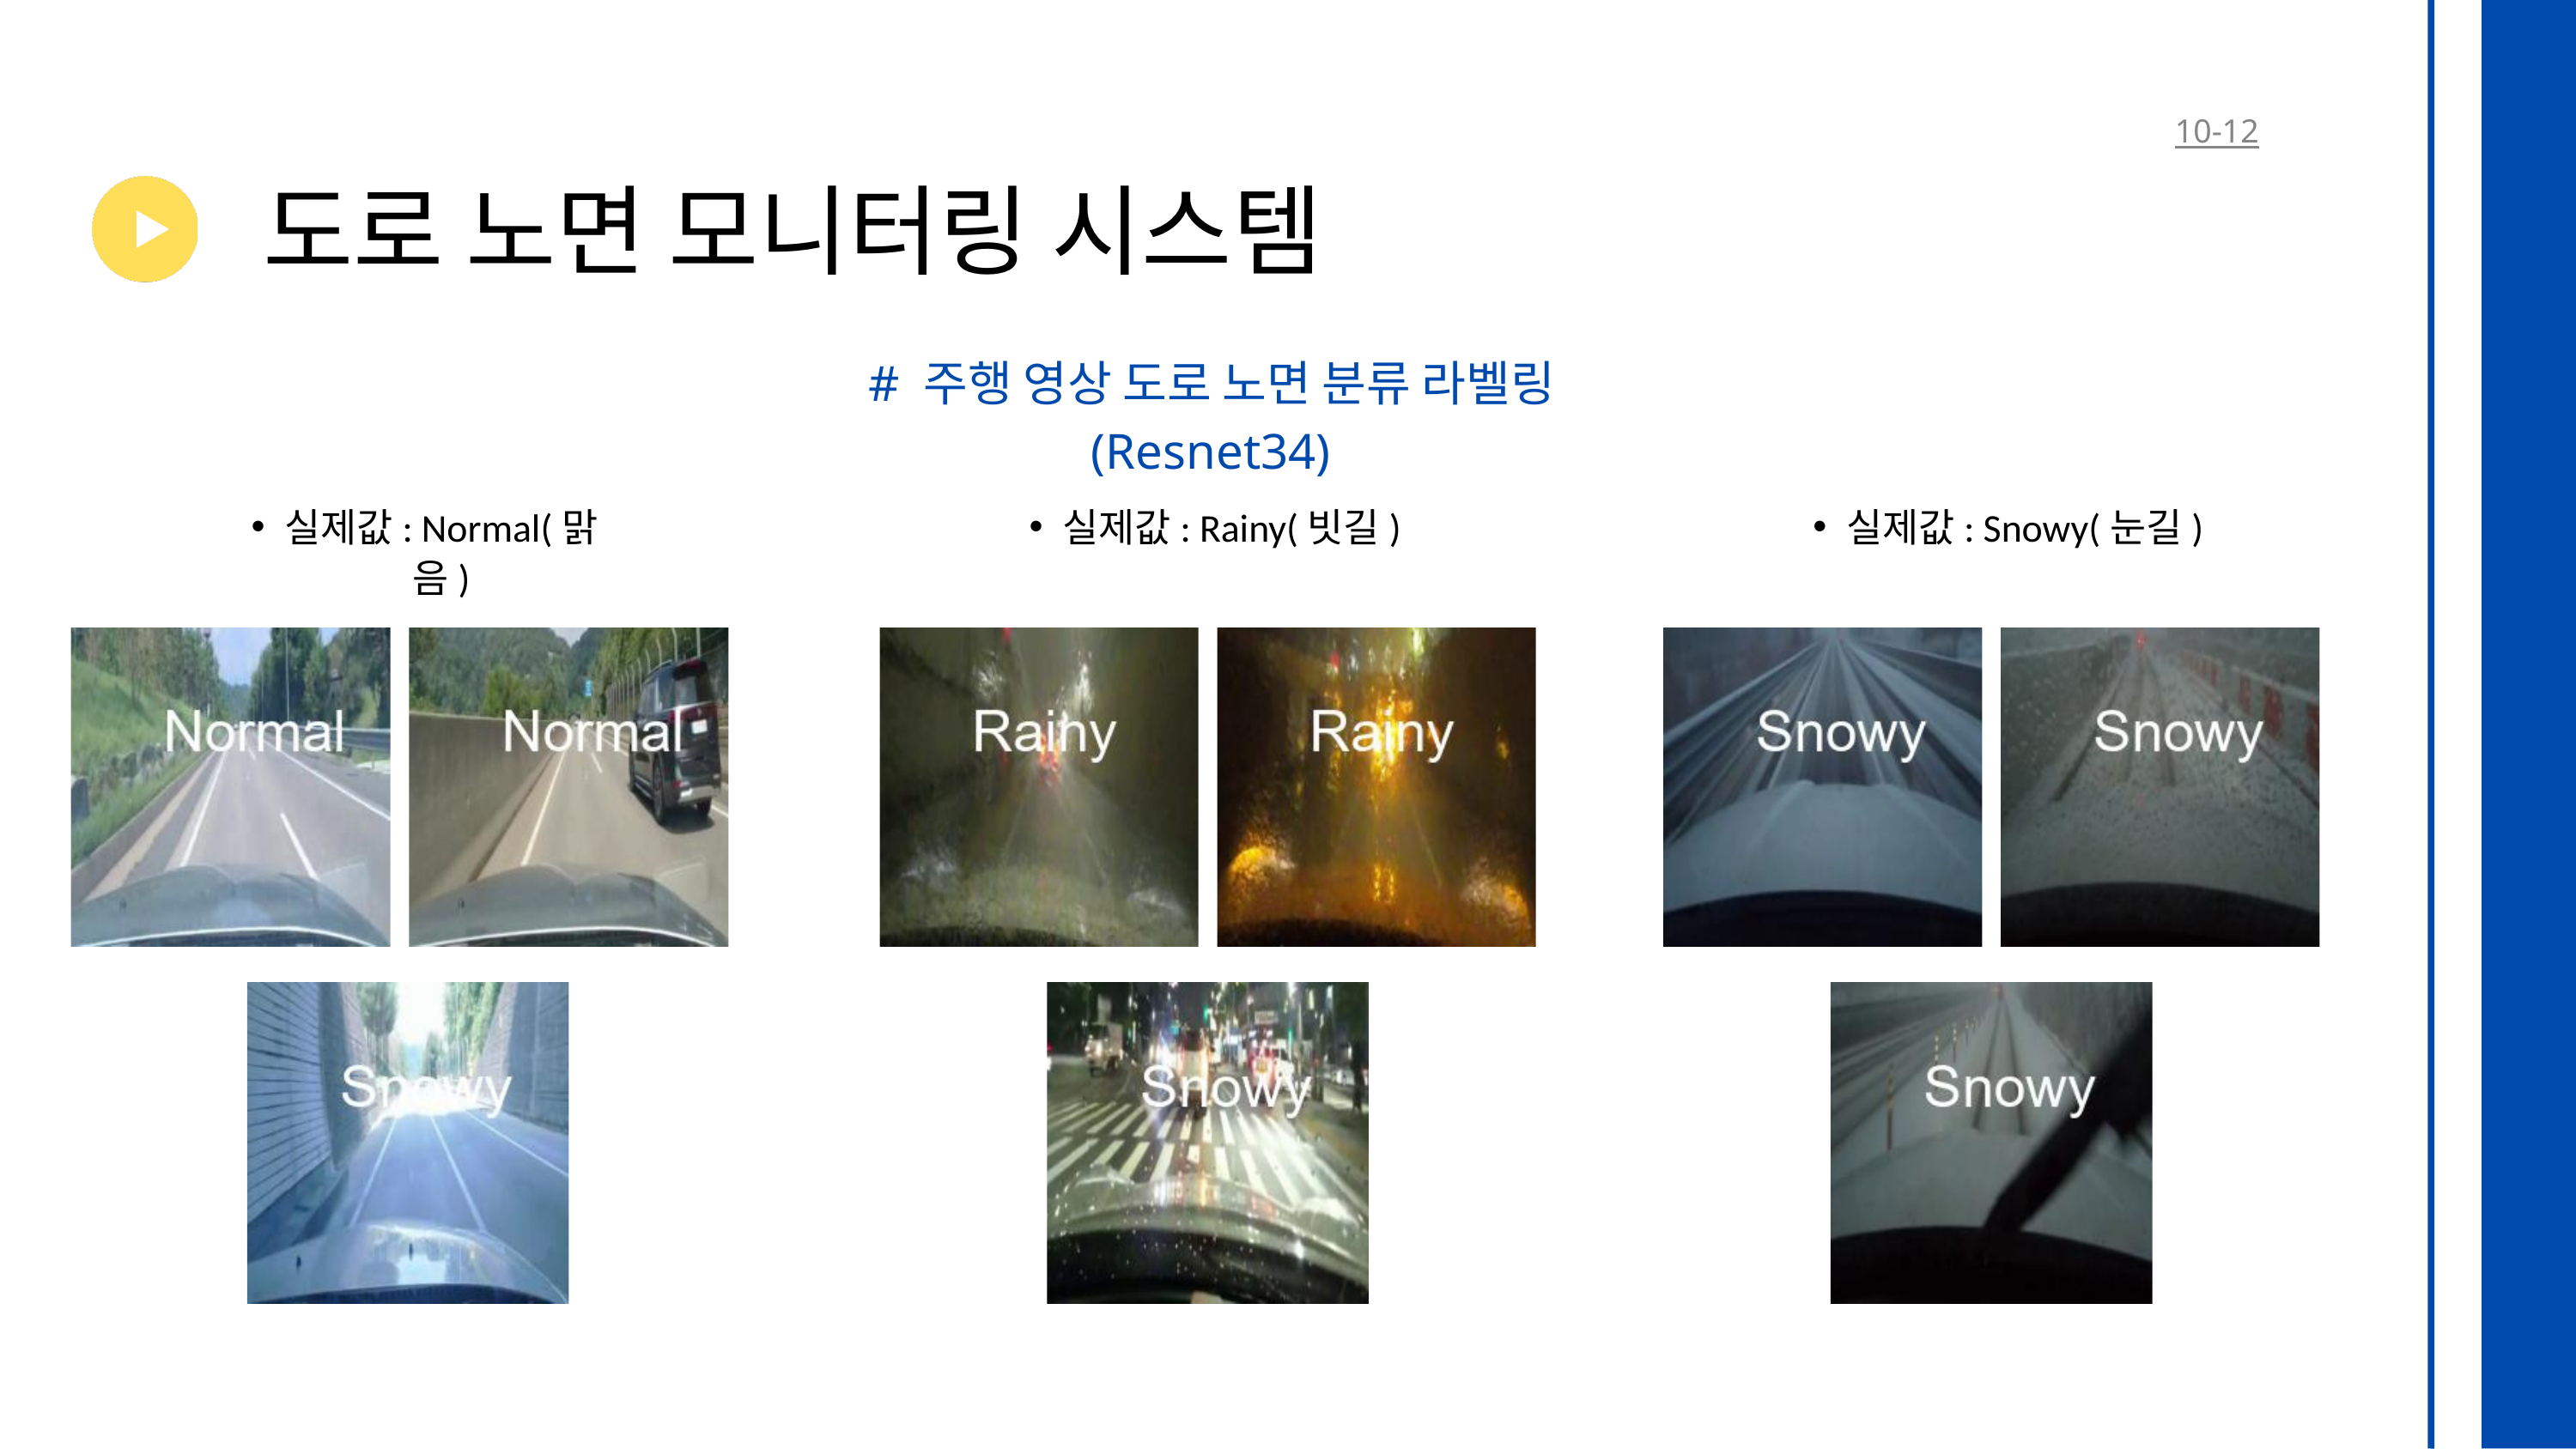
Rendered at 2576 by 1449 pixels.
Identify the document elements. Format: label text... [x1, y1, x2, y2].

text_box [1663, 627, 1983, 947]
text_box [92, 176, 198, 282]
text_box [879, 627, 1199, 948]
text_box # 주행 영상 도로 노면 분류 라벨링(Resnet34) [831, 343, 1603, 479]
text_box 실제값: Rainy(빗길) [983, 498, 1413, 550]
text_box 10-12 [2174, 107, 2431, 150]
text_box 실제값: Normal(맑음) [192, 498, 623, 601]
text_box [409, 627, 729, 947]
text_box 실제값: Snowy(눈길) [1776, 498, 2207, 550]
text_box [246, 982, 569, 1304]
text_box [1830, 982, 2153, 1304]
text_box [2001, 627, 2320, 947]
text_box [1047, 982, 1369, 1304]
text_box [2482, 0, 2576, 1449]
text_box 도로 노면 모니터링 시스템 [217, 169, 1369, 288]
text_box [70, 627, 391, 947]
text_box [1217, 627, 1536, 948]
